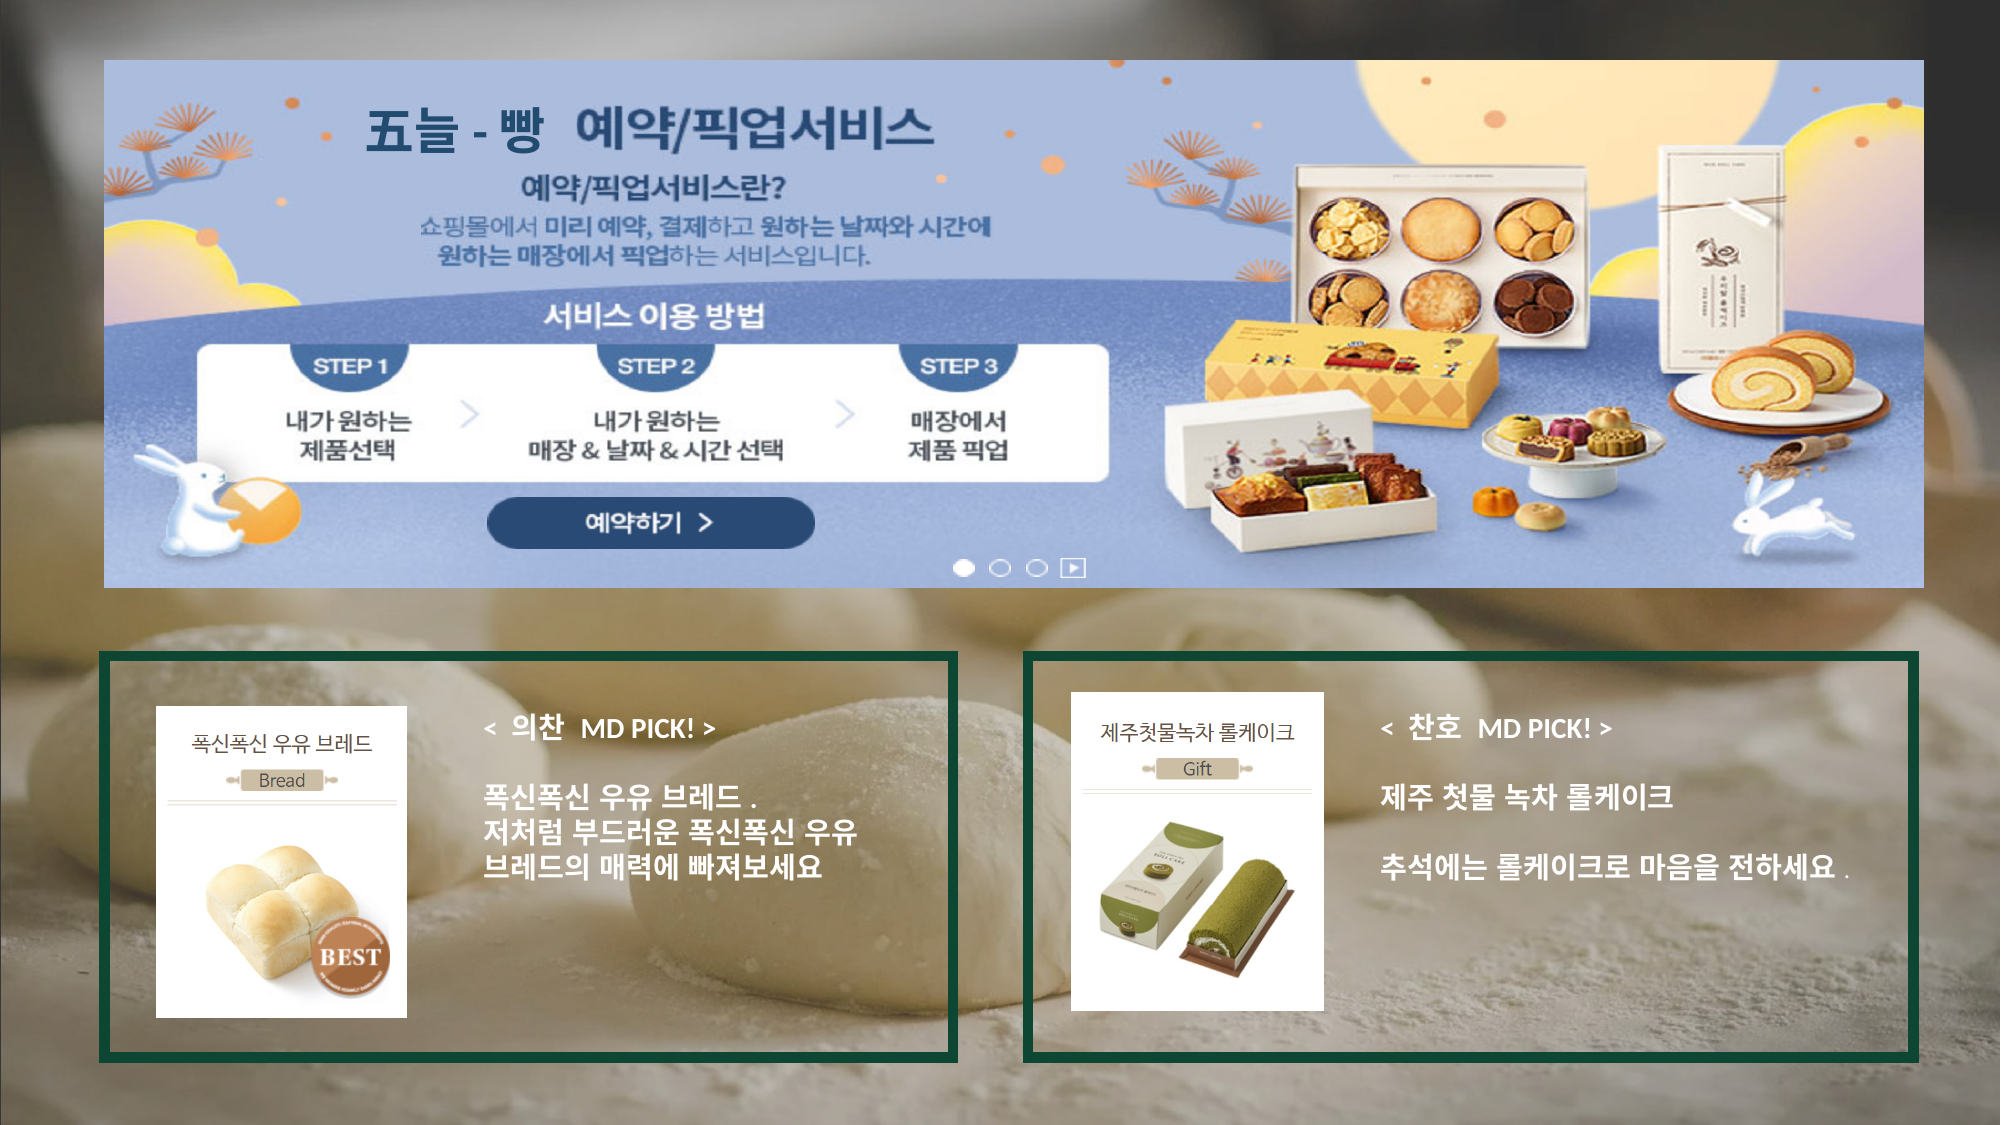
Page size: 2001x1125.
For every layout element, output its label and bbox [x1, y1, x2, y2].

picture [0, 0, 2000, 1125]
text_box [1027, 656, 2000, 1058]
text_box [104, 60, 1924, 588]
text_box [104, 656, 953, 1058]
